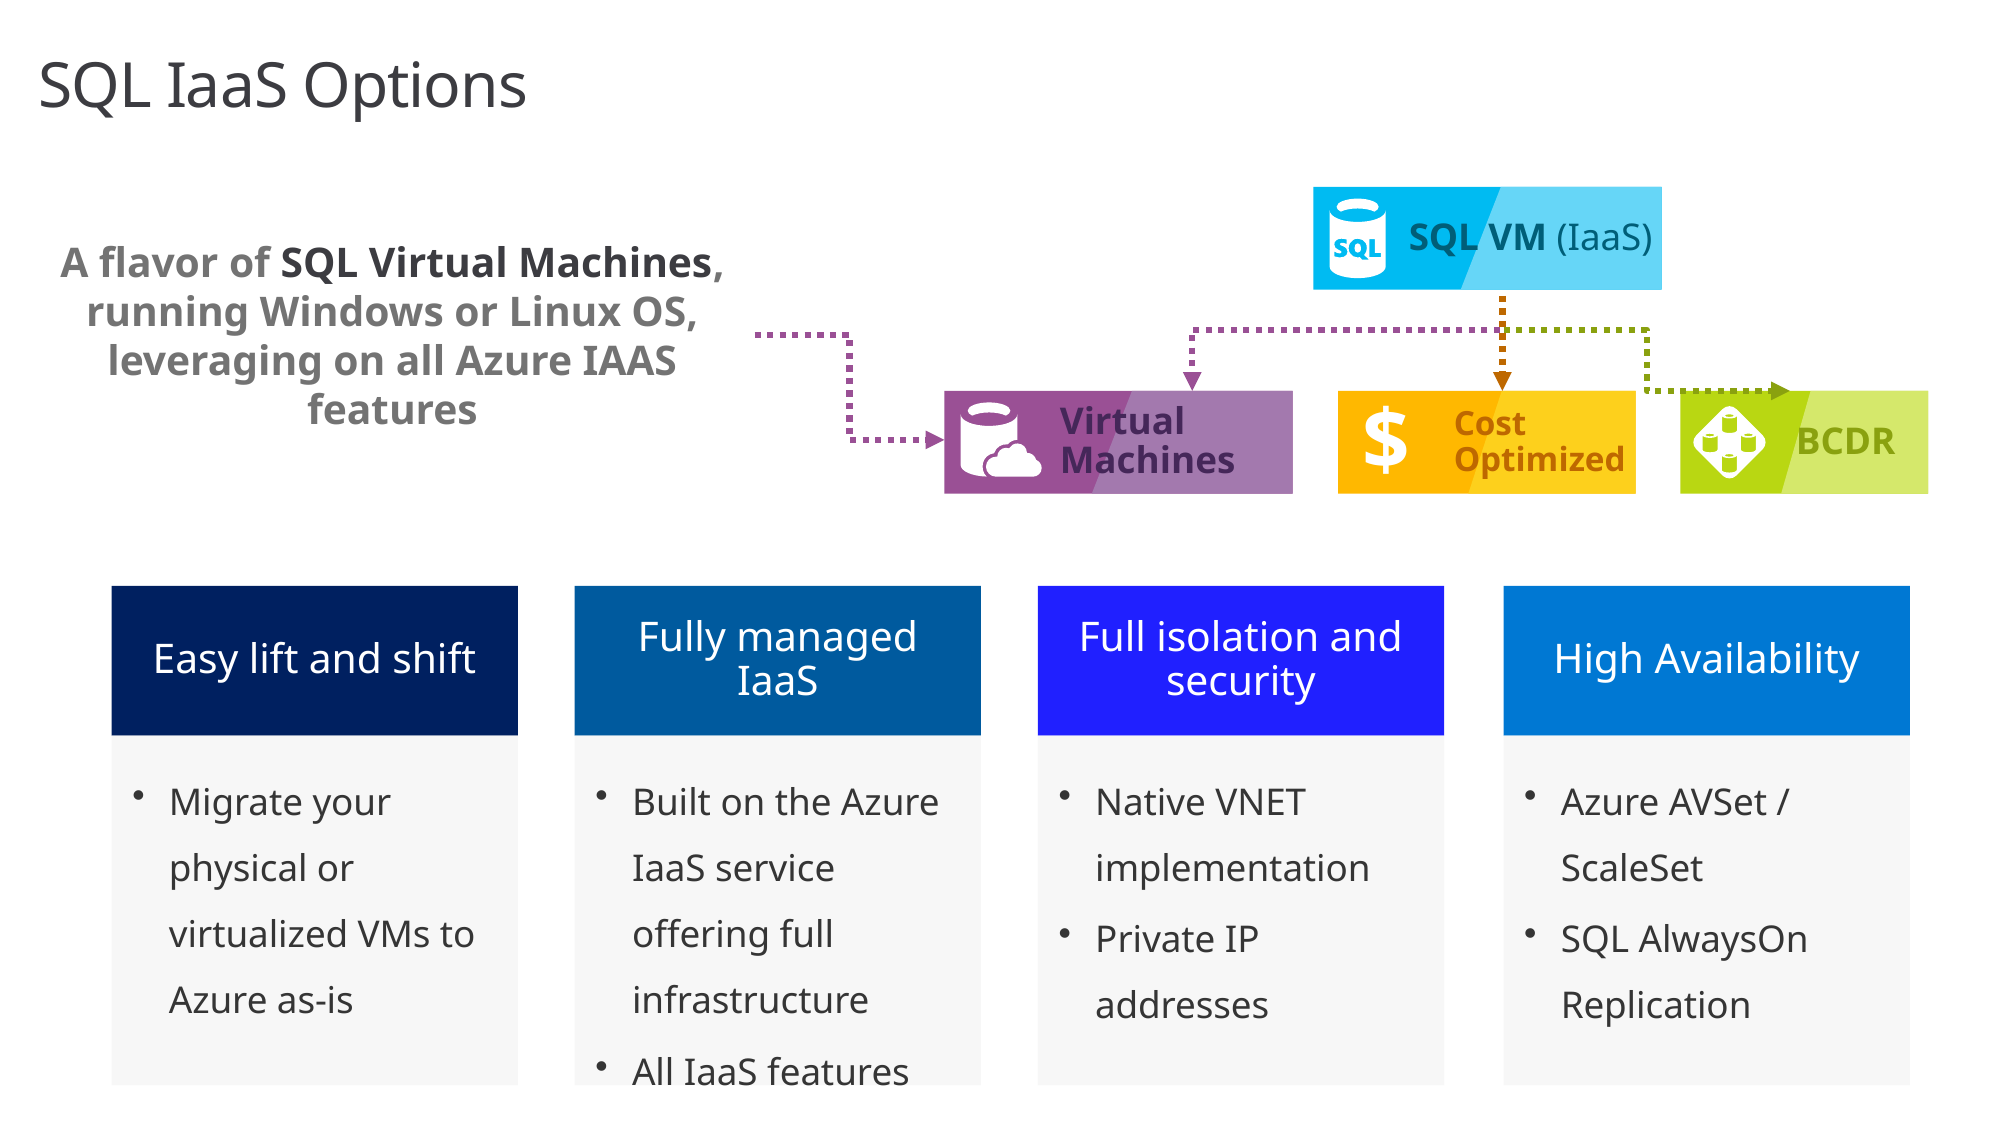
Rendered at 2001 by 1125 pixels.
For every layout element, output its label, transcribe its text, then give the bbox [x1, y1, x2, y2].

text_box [1313, 186, 1662, 290]
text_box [1191, 329, 1500, 392]
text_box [1503, 585, 1910, 1086]
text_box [1037, 585, 1445, 1086]
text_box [574, 585, 982, 1086]
text_box A flavor of SQL Virtual Machines, running Windows or Linux OS, leveraging on all Azure IAAS features [30, 229, 755, 441]
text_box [1680, 390, 1929, 494]
title SQL IaaS Options [38, 38, 1889, 137]
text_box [1503, 329, 1790, 392]
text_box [111, 585, 519, 1086]
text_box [944, 390, 1293, 494]
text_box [754, 311, 945, 441]
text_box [1337, 390, 1636, 494]
